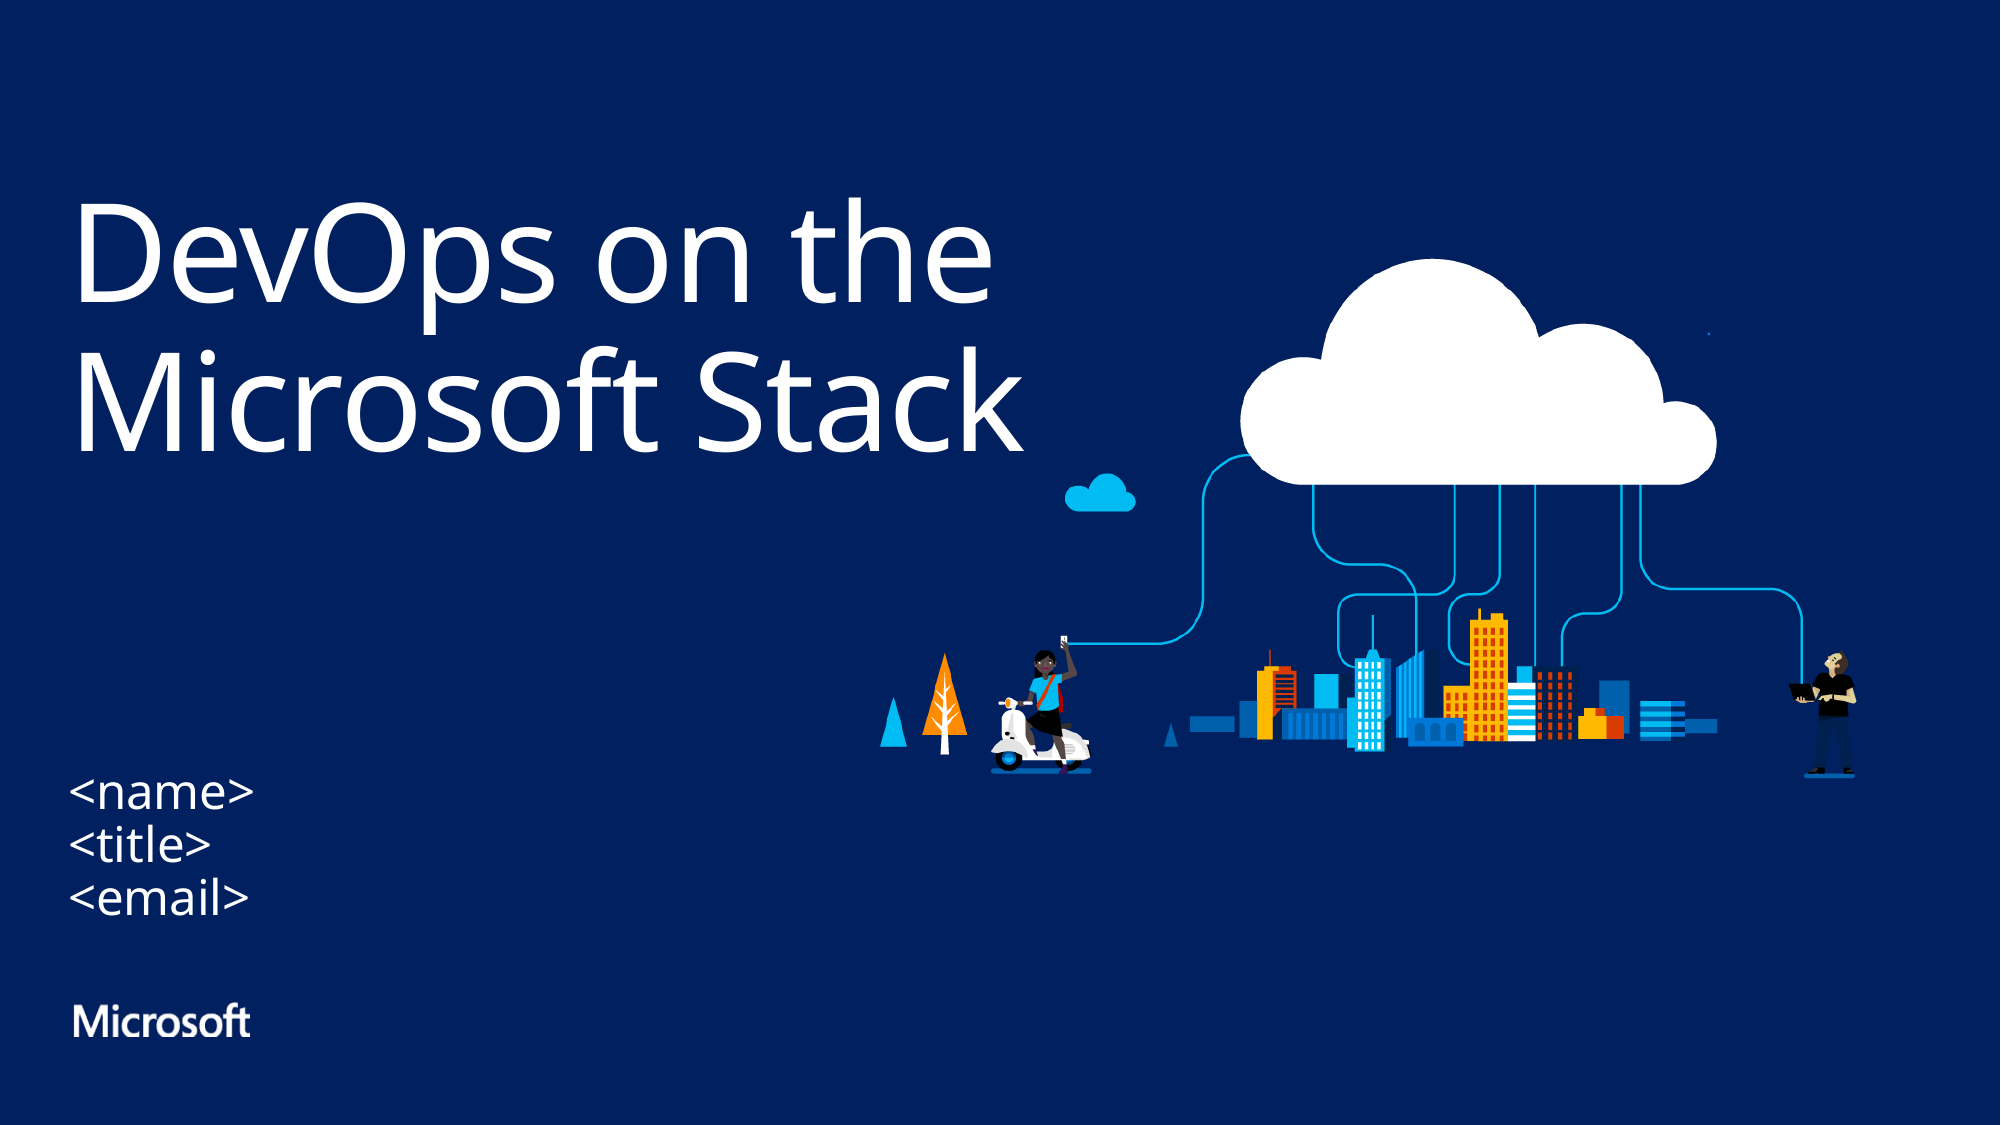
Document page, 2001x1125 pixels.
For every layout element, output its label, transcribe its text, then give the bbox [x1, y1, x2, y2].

picture [821, 224, 2001, 815]
picture [73, 1002, 250, 1037]
title DevOps on the Microsoft Stack [44, 169, 1170, 580]
text_box <name> <title> <email> [44, 748, 932, 912]
